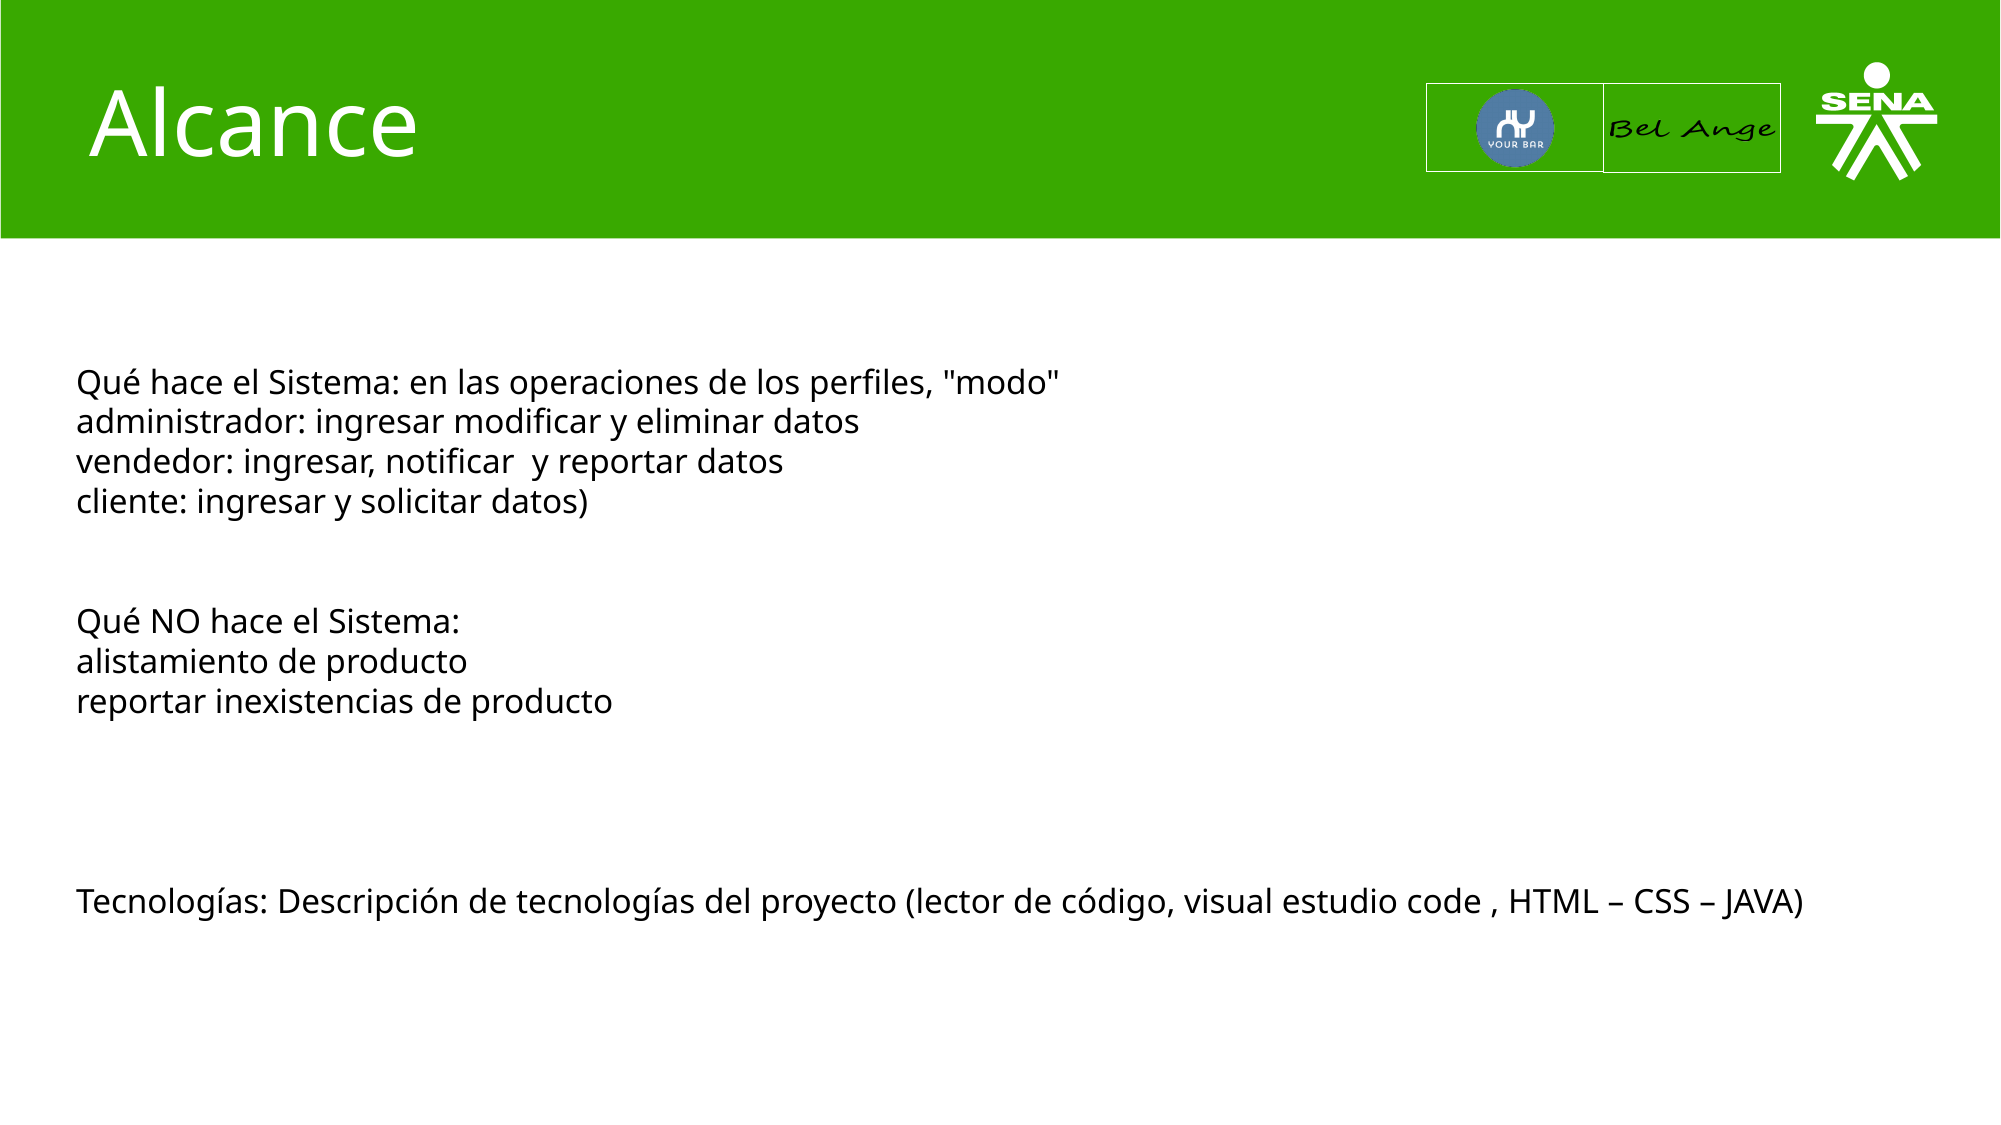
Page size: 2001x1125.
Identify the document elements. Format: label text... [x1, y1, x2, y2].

text_box [1426, 83, 1454, 172]
title Alcance [74, 18, 1800, 236]
text_box Qué hace el Sistema: en las operaciones de los perfiles, "modo" administrador: ingresar modificar y eliminar datos vendedor: ingresar, notificar y reportar datos cliente: ingresar y solicitar datos) Qué NO hace el Sistema: alistamiento de producto reportar inexistencias de producto Tecnologías: Descripción de tecnologías del proyecto (lector de código, visual estudio code , HTML – CSS – JAVA) [61, 273, 1939, 1008]
picture [0, 0, 2001, 1125]
